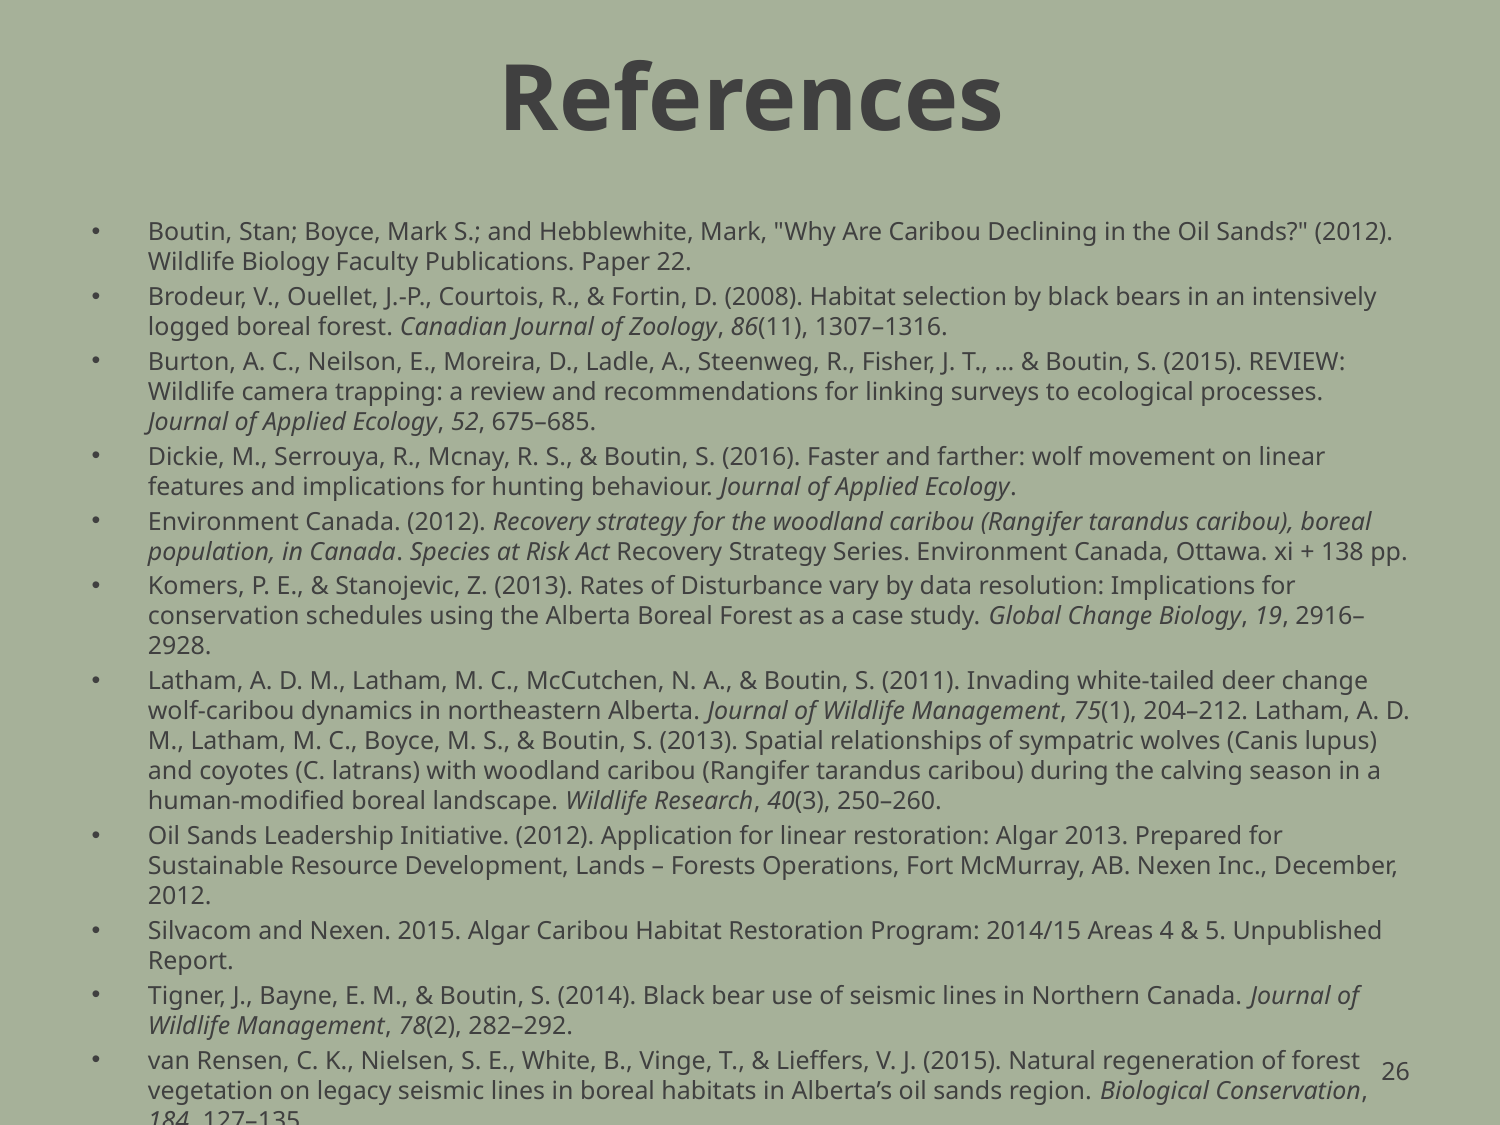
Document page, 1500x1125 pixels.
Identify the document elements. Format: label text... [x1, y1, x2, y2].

list Boutin, Stan; Boyce, Mark S.; and Hebblewhite, Mark, "Why Are Caribou Declining in the Oil Sands?" (2012). Wildlife Biology Faculty Publications. Paper 22. Brodeur, V., Ouellet, J.-P., Courtois, R., & Fortin, D. (2008). Habitat selection by black bears in an intensively logged boreal forest. Canadian Journal of Zoology, 86(11), 1307–1316. Burton, A. C., Neilson, E., Moreira, D., Ladle, A., Steenweg, R., Fisher, J. T., … & Boutin, S. (2015). REVIEW: Wildlife camera trapping: a review and recommendations for linking surveys to ecological processes. Journal of Applied Ecology, 52, 675–685. Dickie, M., Serrouya, R., Mcnay, R. S., & Boutin, S. (2016). Faster and farther: wolf movement on linear features and implications for hunting behaviour. Journal of Applied Ecology. Environment Canada. (2012). Recovery strategy for the woodland caribou (Rangifer tarandus caribou), boreal population, in Canada. Species at Risk Act Recovery Strategy Series. Environment Canada, Ottawa. xi + 138 pp. Komers, P. E., & Stanojevic, Z. (2013). Rates of Disturbance vary by data resolution: Implications for conservation schedules using the Alberta Boreal Forest as a case study. Global Change Biology, 19, 2916–2928. Latham, A. D. M., Latham, M. C., McCutchen, N. A., & Boutin, S. (2011). Invading white-tailed deer change wolf-caribou dynamics in northeastern Alberta. Journal of Wildlife Management, 75(1), 204–212. Latham, A. D. M., Latham, M. C., Boyce, M. S., & Boutin, S. (2013). Spatial relationships of sympatric wolves (Canis lupus) and coyotes (C. latrans) with woodland caribou (Rangifer tarandus caribou) during the calving season in a human-modified boreal landscape. Wildlife Research, 40(3), 250–260. Oil Sands Leadership Initiative. (2012). Application for linear restoration: Algar 2013. Prepared for Sustainable Resource Development, Lands – Forests Operations, Fort McMurray, AB. Nexen Inc., December, 2012. Silvacom and Nexen. 2015. Algar Caribou Habitat Restoration Program: 2014/15 Areas 4 & 5. Unpublished Report. Tigner, J., Bayne, E. M., & Boutin, S. (2014). Black bear use of seismic lines in Northern Canada. Journal of Wildlife Management, 78(2), 282–292. van Rensen, C. K., Nielsen, S. E., White, B., Vinge, T., & Lieffers, V. J. (2015). Natural regeneration of forest vegetation on legacy seismic lines in boreal habitats in Alberta’s oil sands region. Biological Conservation, 184, 127–135. [76, 208, 1427, 951]
slide_number 26 [1074, 1042, 1425, 1103]
title References [76, 0, 1427, 188]
